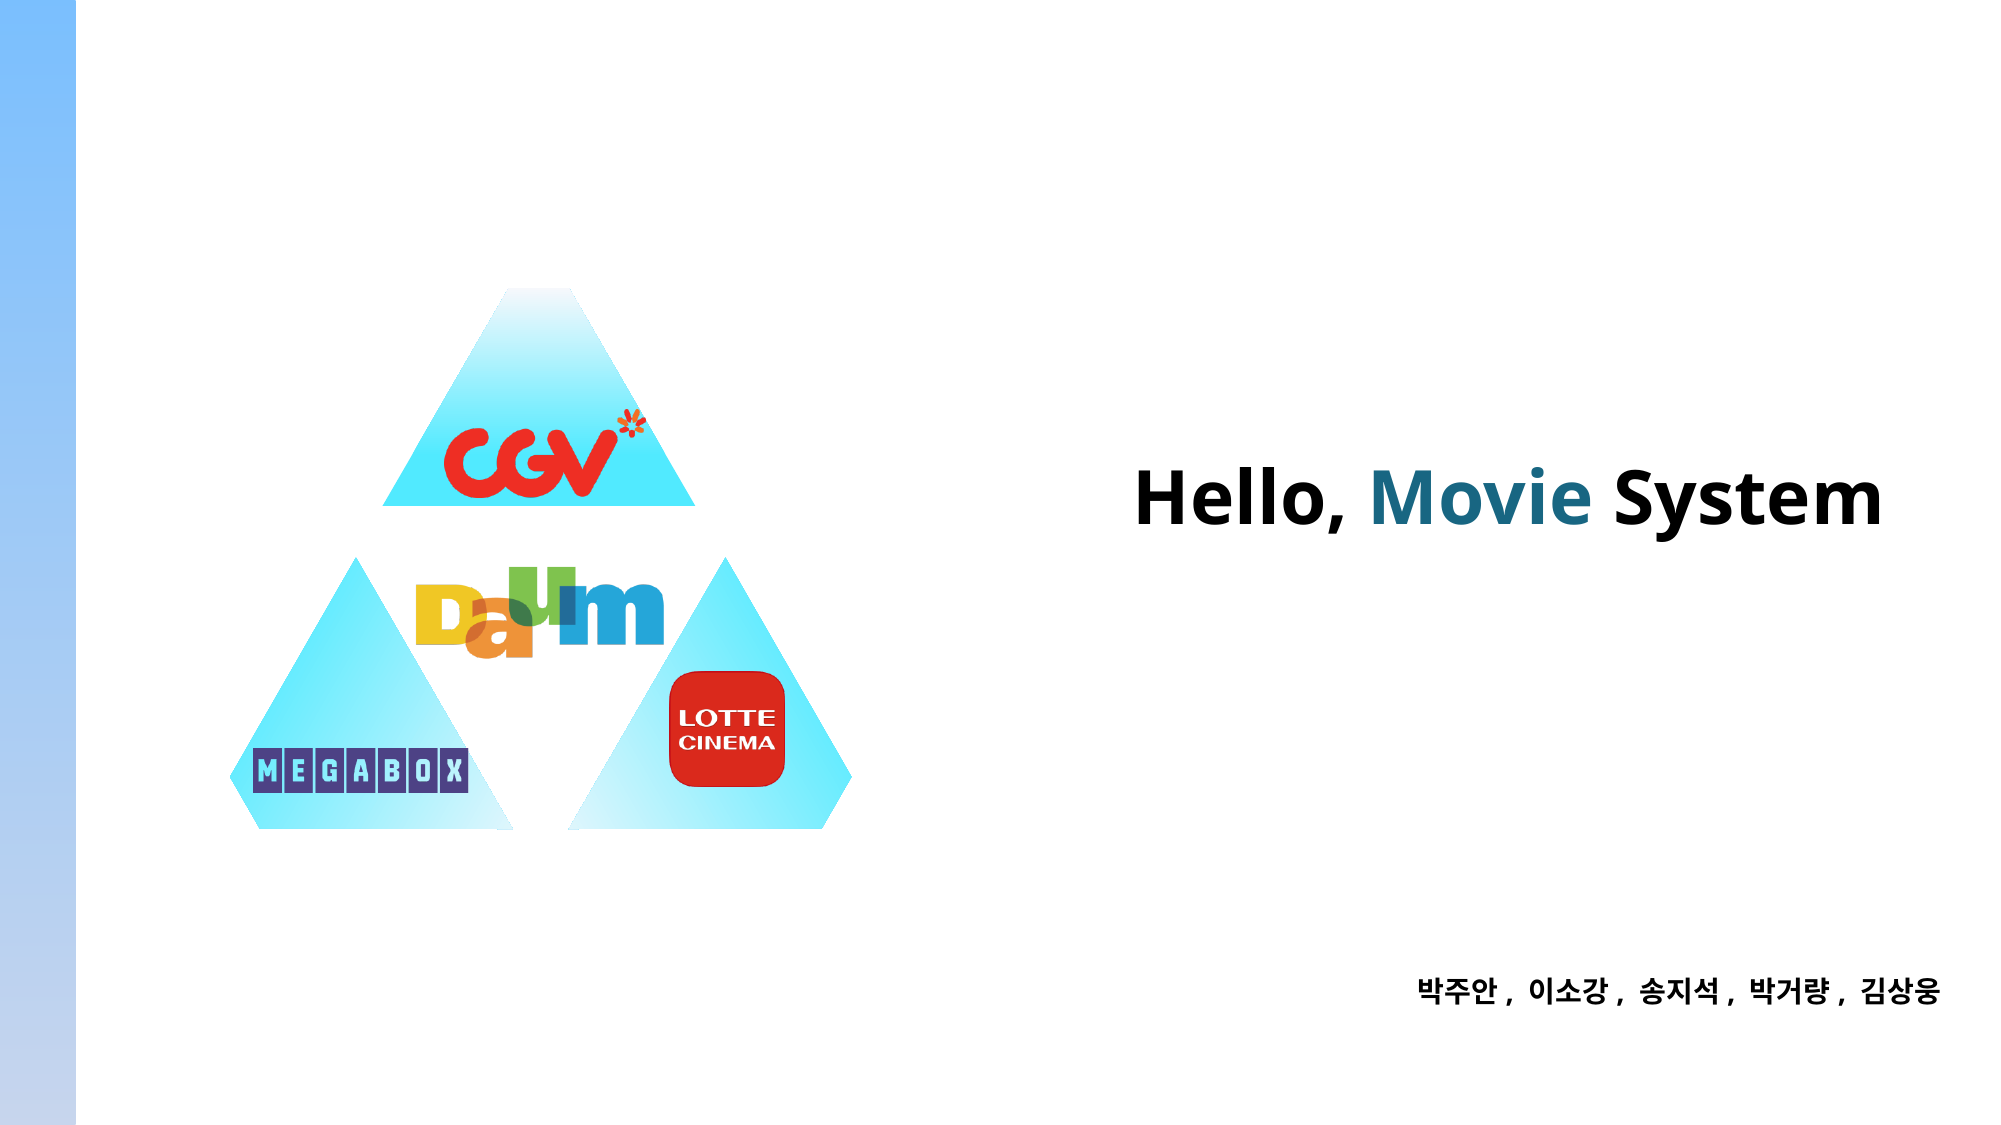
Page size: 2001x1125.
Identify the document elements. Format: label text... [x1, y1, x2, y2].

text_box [196, 287, 852, 905]
title Hello, Movie System [852, 452, 1900, 705]
subtitle 박주안, 이소강, 송지석, 박거량, 김상웅 [1348, 940, 1957, 1028]
